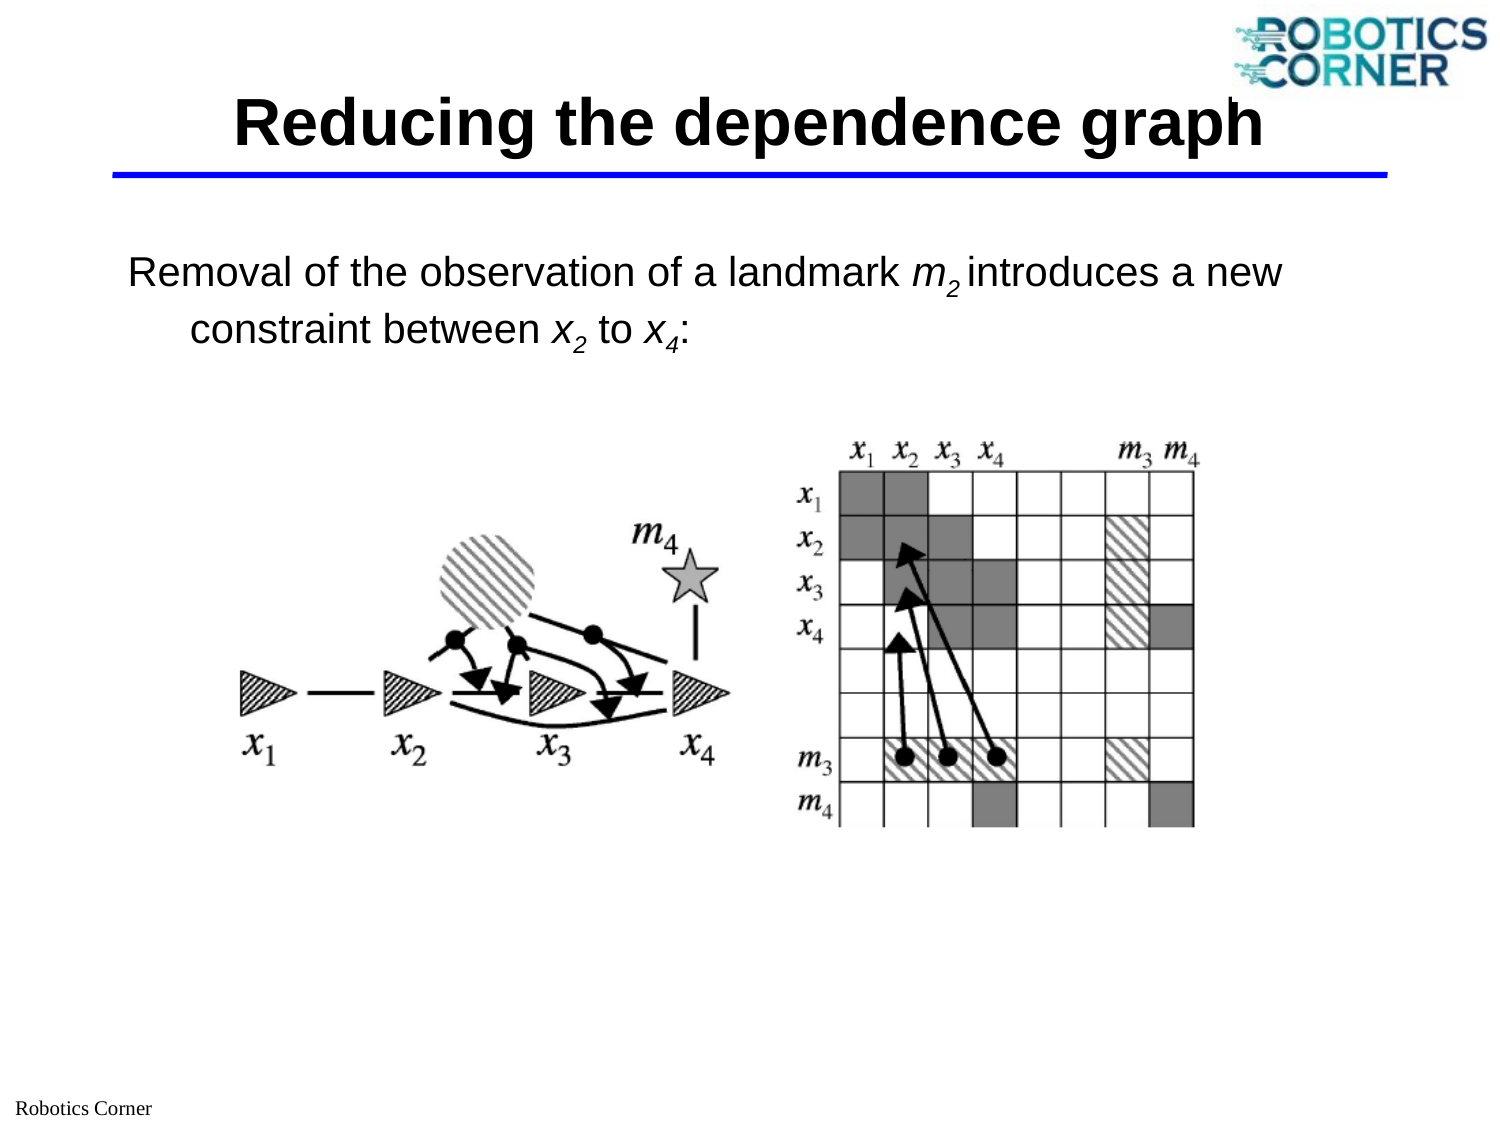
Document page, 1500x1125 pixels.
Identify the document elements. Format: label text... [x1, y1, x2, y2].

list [123, 428, 1255, 866]
list Removal of the observation of a landmark m2 introduces a new constraint between x2 to x4: [112, 237, 1390, 1038]
title Reducing the dependence graph [112, 62, 1388, 175]
footer Robotics Corner [0, 1087, 925, 1125]
picture [1232, 4, 1490, 102]
